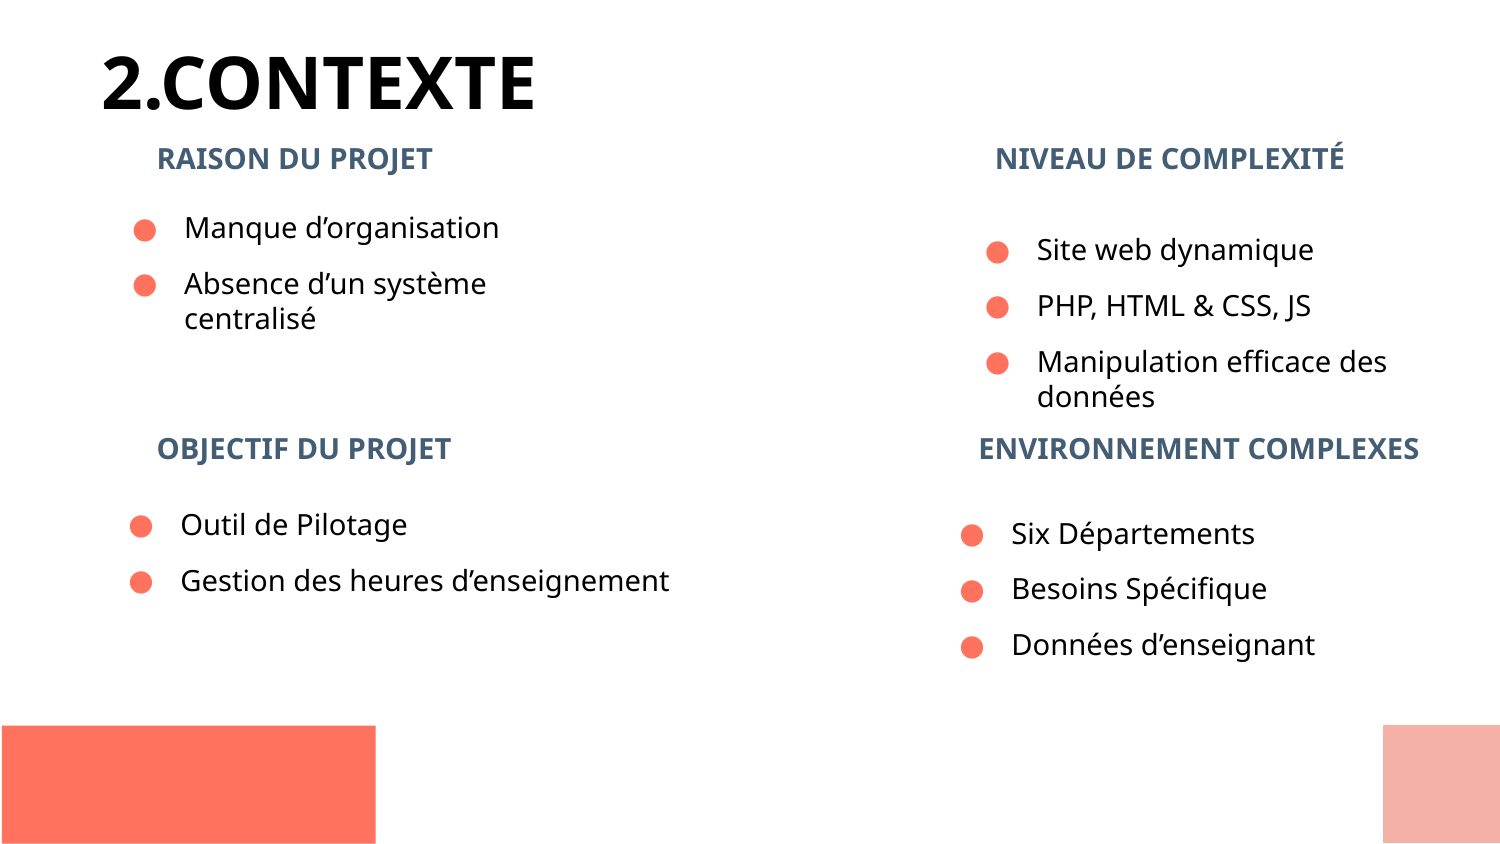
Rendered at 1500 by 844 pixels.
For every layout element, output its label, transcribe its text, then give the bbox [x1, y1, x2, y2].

text_box RAISON DU PROJET [141, 125, 522, 228]
list Six Départements Besoins Spécifique Données d’enseignant [921, 499, 1500, 806]
text_box NIVEAU DE COMPLEXITÉ [979, 125, 1465, 216]
title 2.CONTEXTE [86, 31, 563, 217]
list Outil de Pilotage Gestion des heures d’enseignement [90, 491, 723, 797]
list Site web dynamique PHP, HTML & CSS, JS Manipulation efficace des données [946, 216, 1495, 499]
list Manque d’organisation Absence d’un système centralisé [94, 194, 535, 491]
text_box ENVIRONNEMENT COMPLEXES [963, 415, 1479, 499]
text_box OBJECTIF DU PROJET [141, 415, 522, 491]
